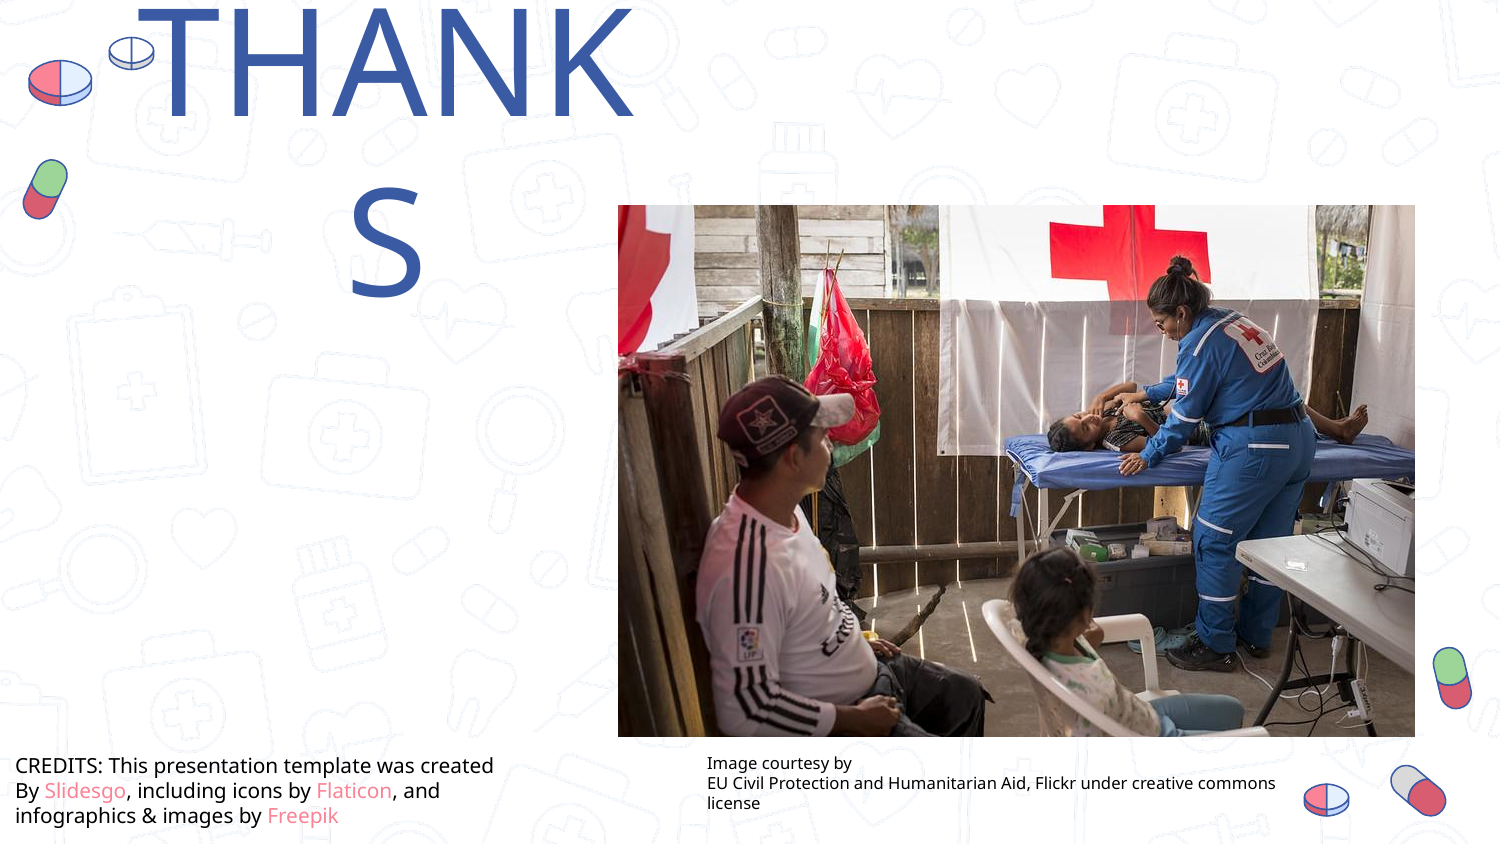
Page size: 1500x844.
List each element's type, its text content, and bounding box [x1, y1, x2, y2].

text_box Image courtesy by EU Civil Protection and Humanitarian Aid, Flickr under creative commons license [692, 745, 1341, 828]
text_box CREDITS: This presentation template was created By Slidesgo, including icons by Flaticon, and infographics & images by Freepik [0, 737, 695, 843]
picture [0, 0, 1500, 844]
title THANKS [118, 88, 655, 206]
